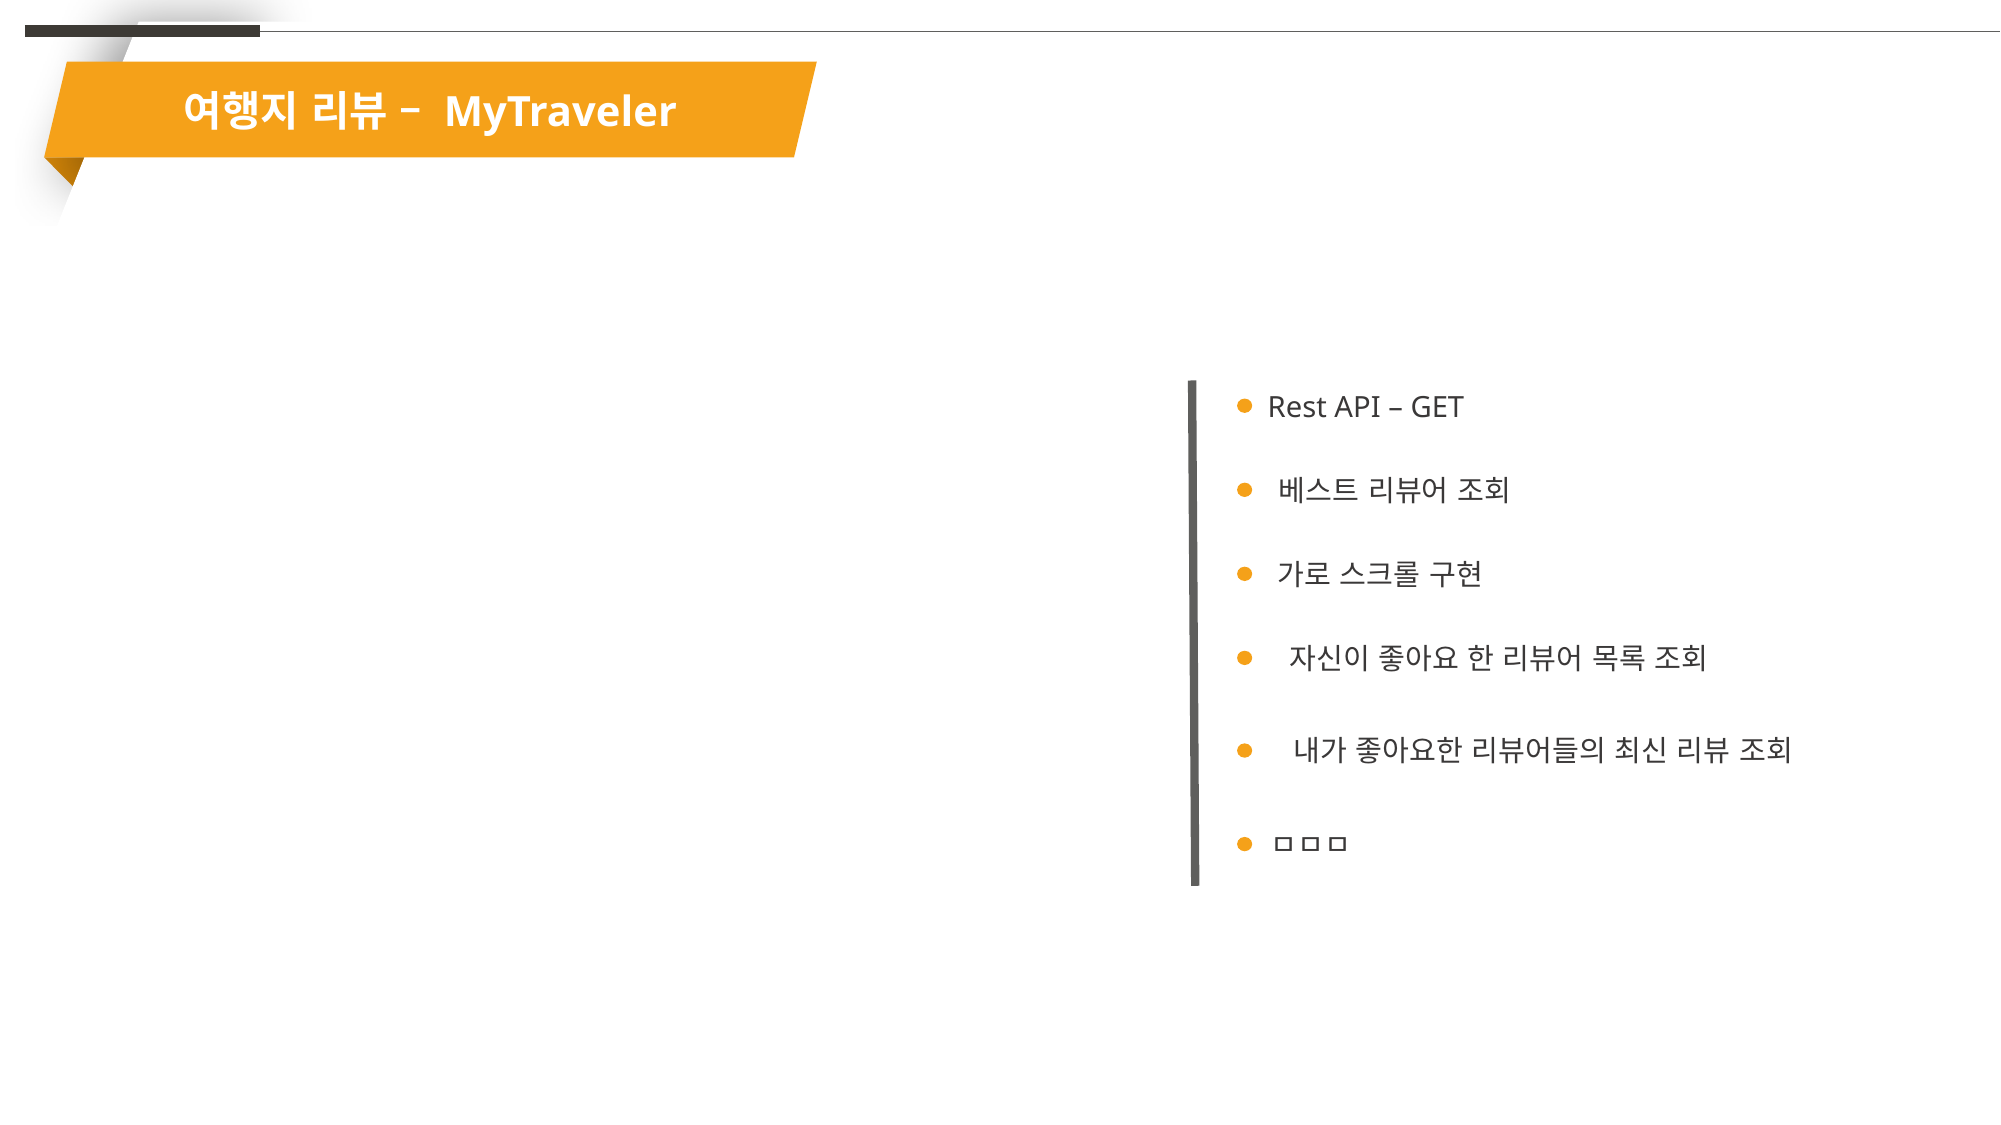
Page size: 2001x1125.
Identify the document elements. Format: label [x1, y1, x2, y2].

text_box [1237, 548, 1510, 600]
text_box [1237, 632, 1747, 684]
text_box [1192, 380, 1196, 886]
text_box [1237, 464, 1539, 515]
text_box [44, 32, 817, 258]
text_box [1237, 818, 1371, 870]
text_box [1237, 725, 1835, 776]
text_box [1237, 380, 1481, 431]
text_box [44, 21, 817, 31]
